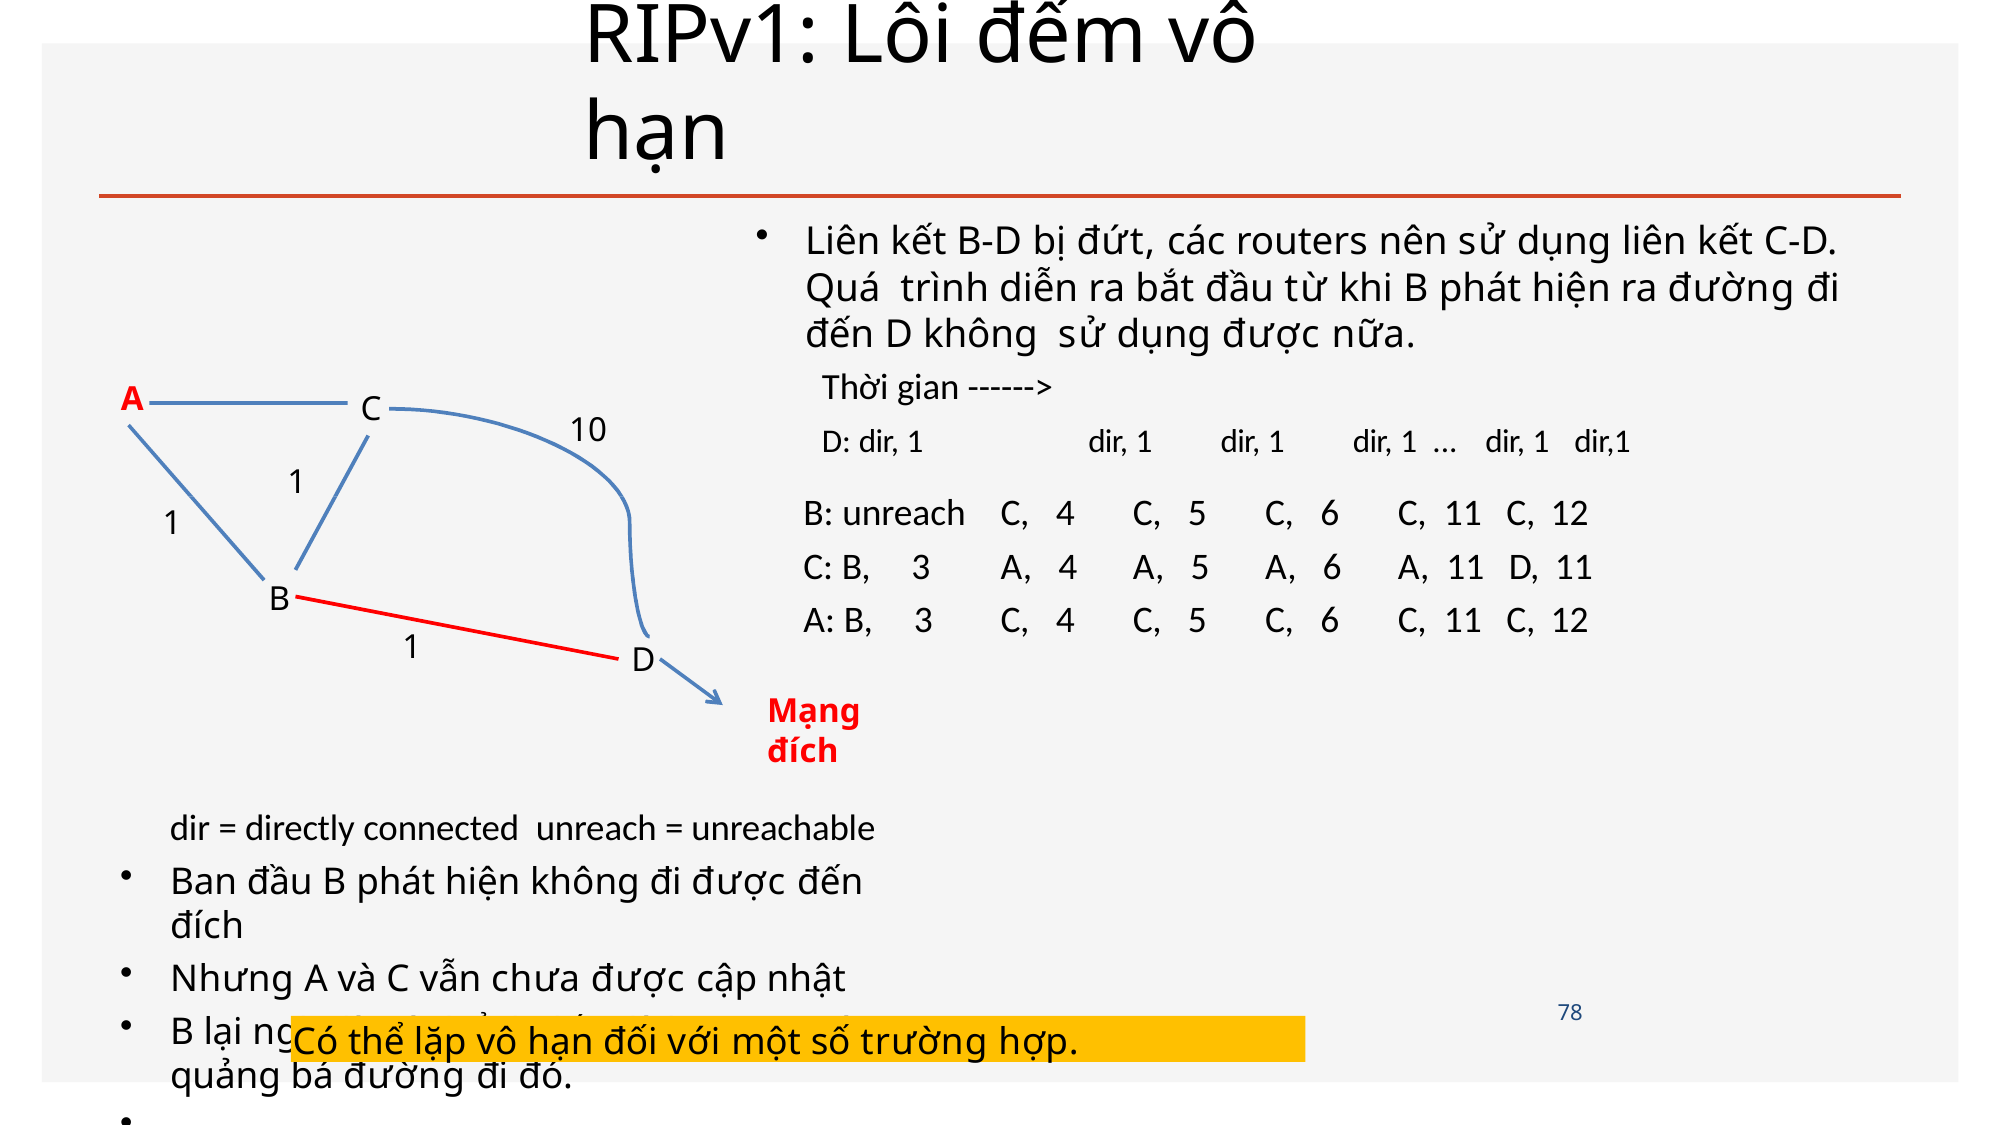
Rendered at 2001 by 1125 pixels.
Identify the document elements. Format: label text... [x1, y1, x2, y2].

text_box [389, 406, 624, 496]
table_header 6 [1308, 495, 1369, 540]
table_cell C, [982, 593, 1043, 642]
table_header B: unreach [798, 495, 982, 540]
table_cell 5 [1175, 593, 1236, 642]
table_cell A: B, 3 [798, 593, 982, 642]
table_header C, [982, 495, 1043, 540]
text_box C [358, 385, 387, 428]
table_header C, [1104, 495, 1175, 540]
table_cell A, [1236, 540, 1308, 593]
table_cell 4 [1043, 540, 1104, 593]
table_cell 12 [1544, 593, 1597, 642]
table_cell 6 [1308, 540, 1369, 593]
table_cell C, [1236, 593, 1308, 642]
text_box Liên kết B-D bị đứt, các routers nên sử dụng liên kết C-D. Quá trình diễn ra bắt đầu từ khi B phát hiện ra đường đi đến D không sử dụng được nữa. Thời gian ------> D: dir, 1 dir, 1 dir, 1 dir, 1 ... dir, 1 dir,1 [753, 214, 1906, 459]
table_cell 11 [1544, 540, 1597, 593]
table_header C, [1236, 495, 1308, 540]
table_cell C, [1369, 593, 1436, 642]
table_cell C, [1494, 593, 1544, 642]
table_header 5 [1175, 495, 1236, 540]
text_box 1 [400, 661, 423, 666]
text_box Có thể lặp vô hạn đối với một số trường hợp. [290, 1015, 1306, 1062]
table_cell 11 [1436, 593, 1494, 642]
text_box [127, 423, 160, 464]
table_cell 4 [1043, 593, 1104, 642]
table_cell 6 [1308, 593, 1369, 642]
table_cell A, [982, 540, 1043, 593]
table_header C, [1494, 495, 1544, 540]
text_box D [629, 636, 658, 678]
table_cell A, [1369, 540, 1436, 593]
table_cell C, [1104, 593, 1175, 642]
table_header 12 [1544, 495, 1597, 540]
text_box 10 [567, 406, 608, 449]
table_cell 5 [1175, 540, 1236, 593]
text_box [149, 401, 348, 405]
table_cell C: B, 3 [798, 540, 982, 593]
table_header 4 [1043, 495, 1104, 540]
table_cell D, [1494, 540, 1544, 593]
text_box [188, 496, 619, 661]
table_cell A, [1104, 540, 1175, 593]
text_box [619, 496, 650, 639]
table_header 11 [1436, 495, 1494, 540]
table_cell 11 [1436, 540, 1494, 593]
text_box Mạng đích [765, 688, 924, 770]
table_header C, [1369, 495, 1436, 540]
text_box dir = directly connected unreach = unreachable Ban đầu B phát hiện không đi được đến đích Nhưng A và C vẫn chưa được cập nhật B lại nghĩ là có thể đi đến đích qua C. Và quảng bá đường đi đó. ... [118, 792, 1598, 1125]
text_box [333, 434, 370, 496]
title RIPv1: Lỗi đếm vô hạn [581, 0, 1405, 177]
text_box 1 1 B [160, 458, 308, 618]
text_box 78 [1555, 996, 1584, 1026]
text_box A [119, 375, 145, 417]
text_box [658, 657, 723, 706]
